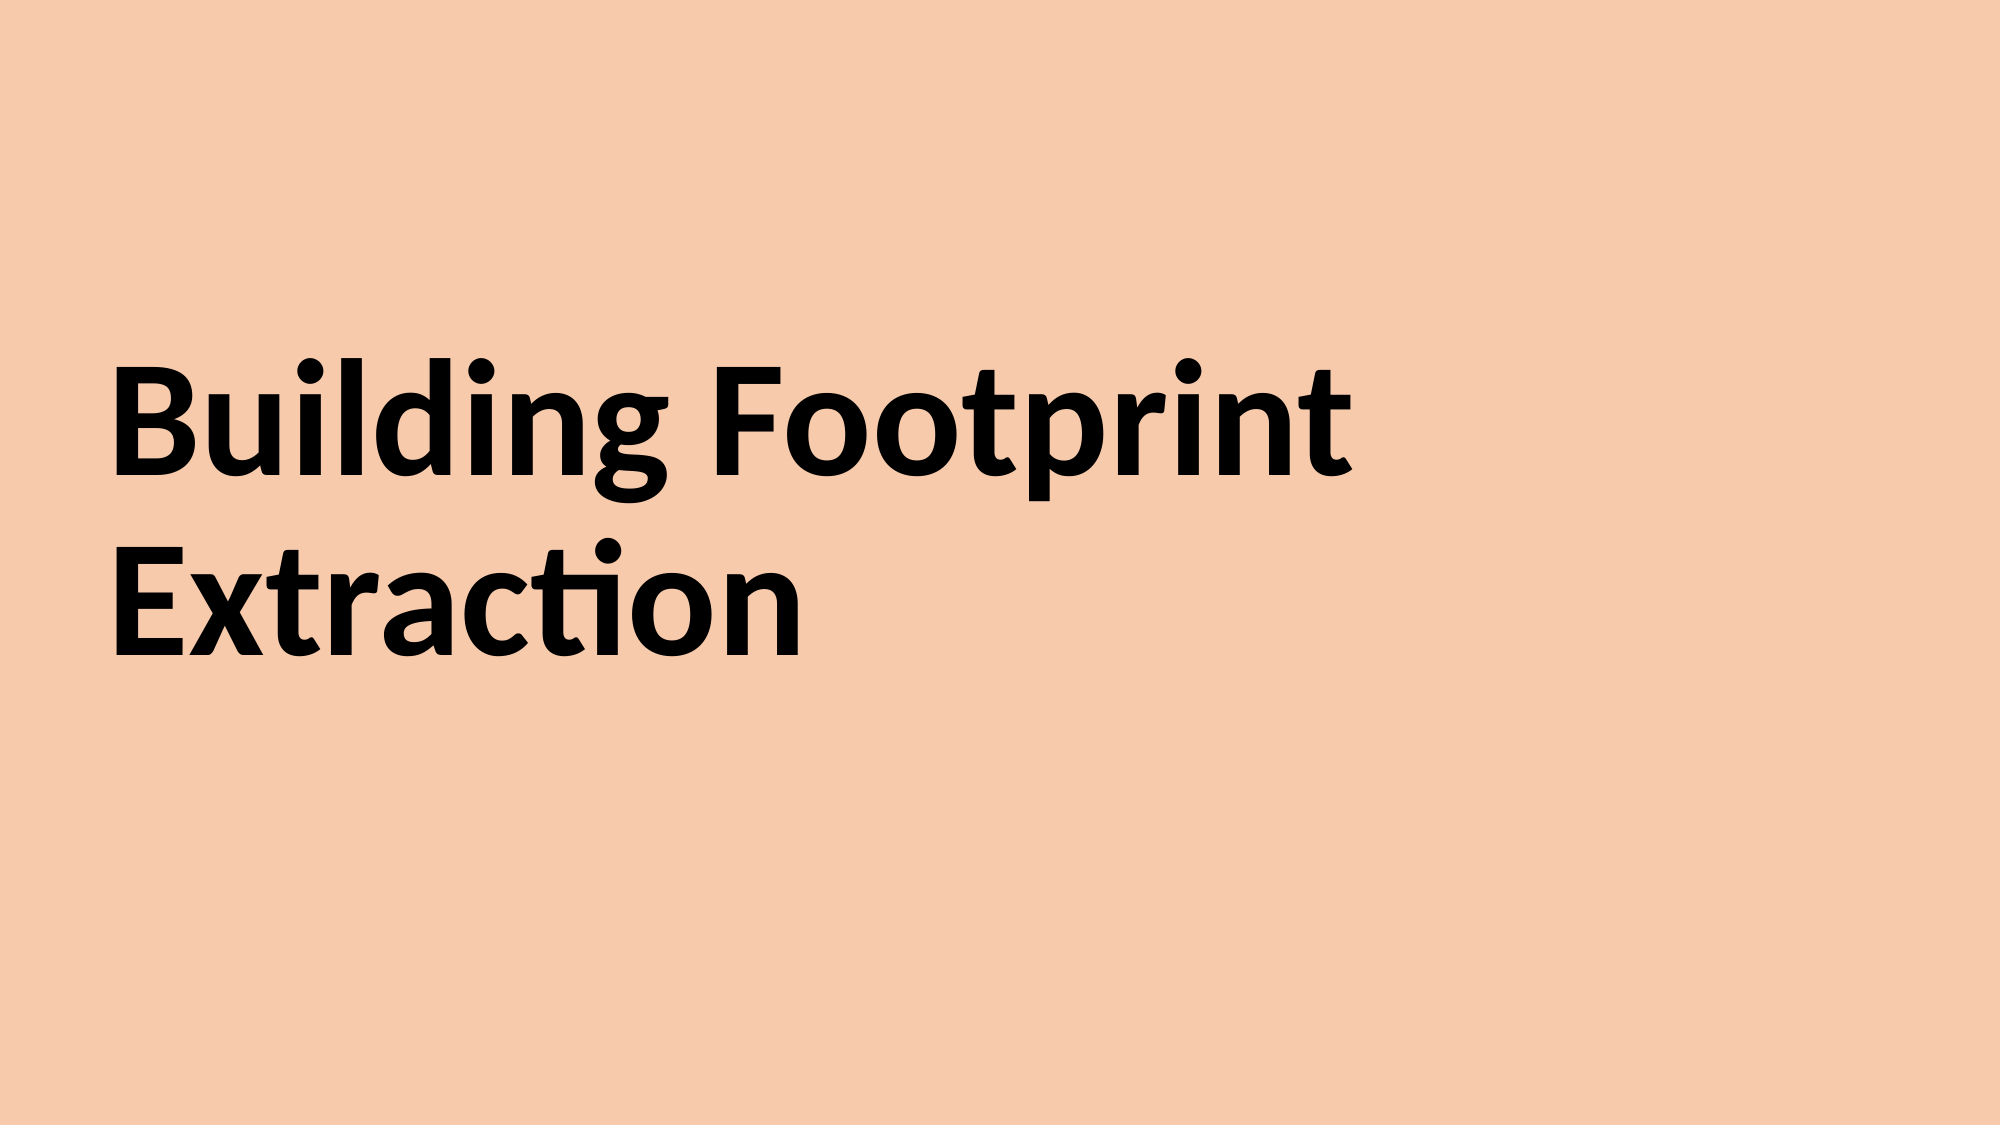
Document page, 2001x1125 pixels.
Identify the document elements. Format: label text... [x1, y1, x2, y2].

title Building Footprint Extraction [92, 216, 1933, 700]
